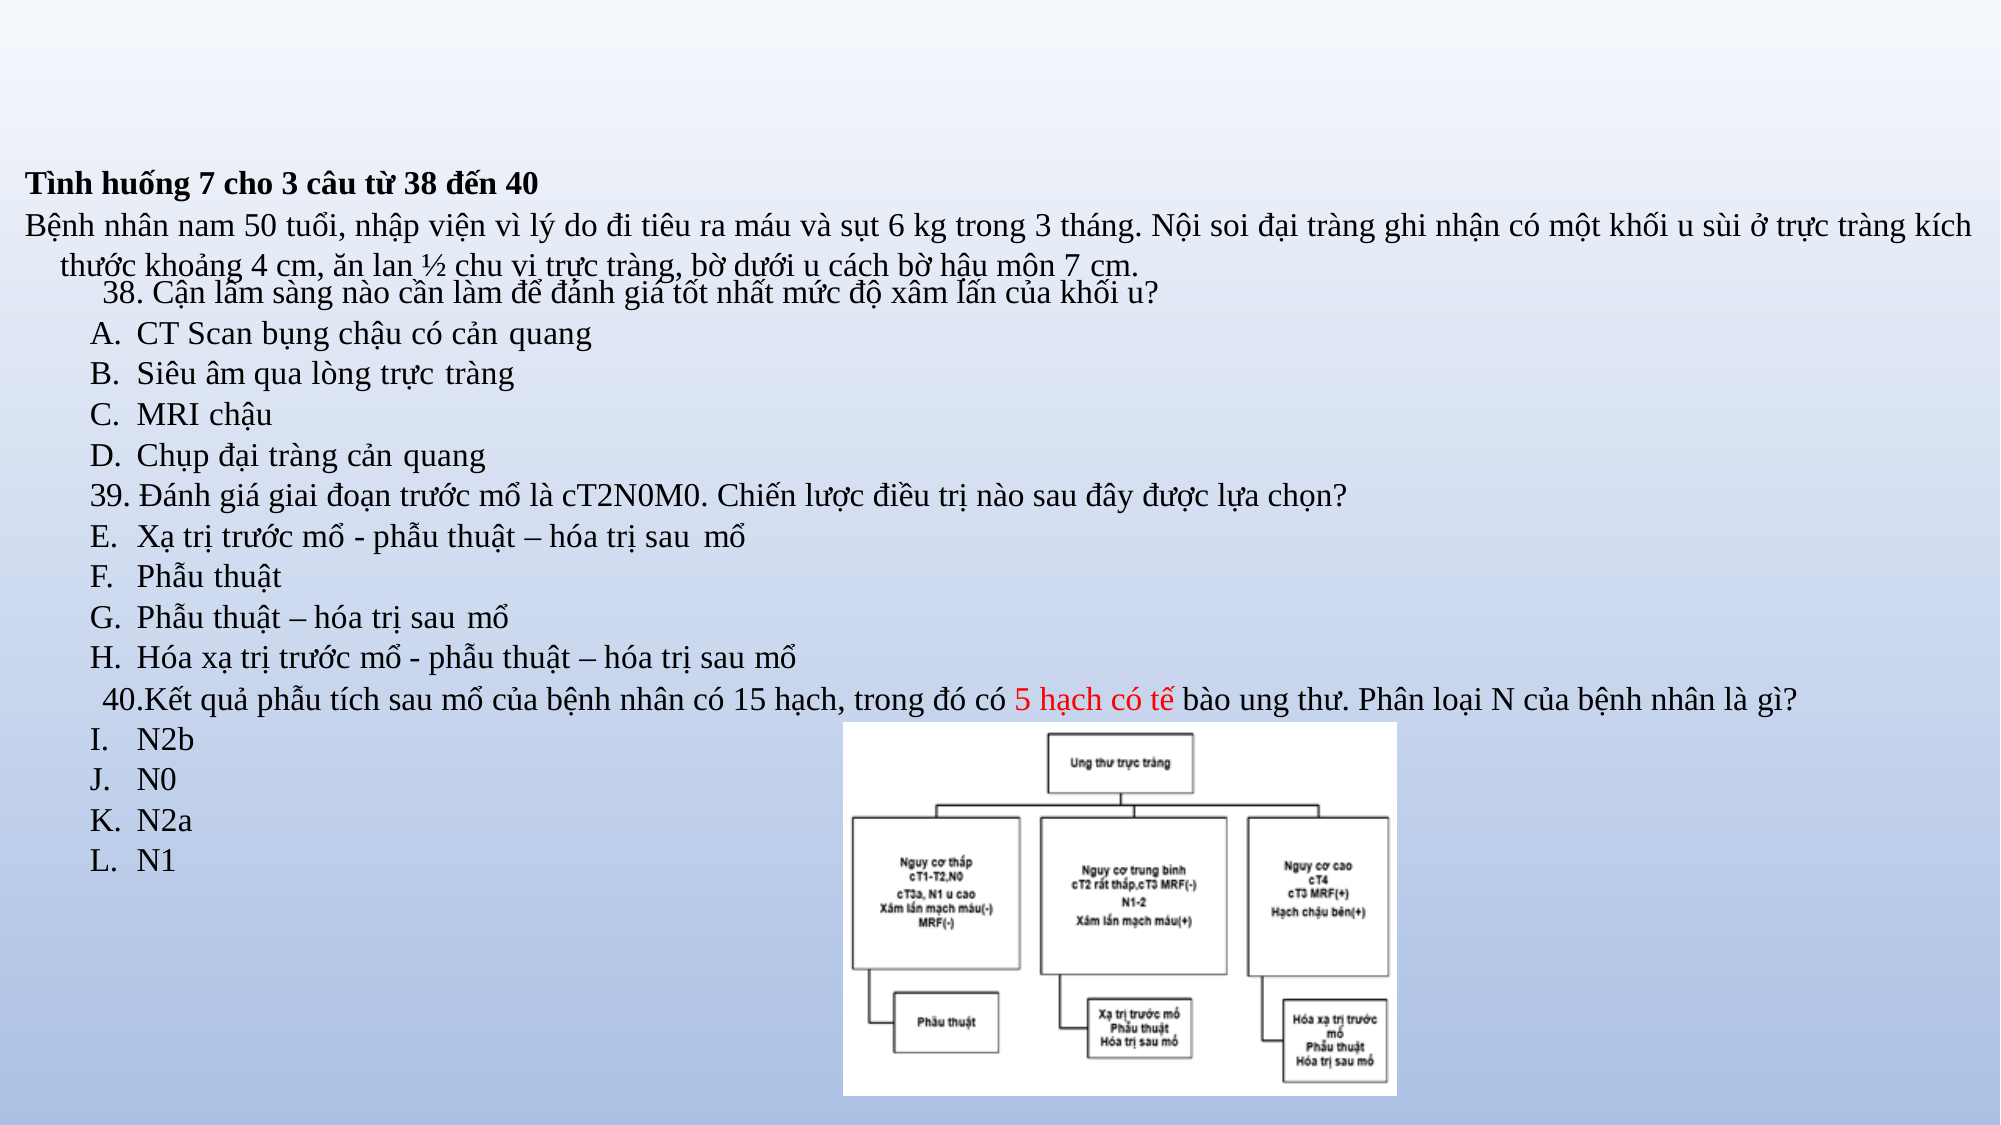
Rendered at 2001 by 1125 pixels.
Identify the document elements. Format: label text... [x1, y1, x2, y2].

picture [843, 722, 1397, 1096]
text_box Tình huống 7 cho 3 câu từ 38 đến 40 Bệnh nhân nam 50 tuổi, nhập viện vì lý do đi tiêu ra máu và sụt 6 kg trong 3 tháng. Nội soi đại tràng ghi nhận có một khối u sùi ở trực tràng kích thước khoảng 4 cm, ăn lan ½ chu vi trực tràng, bờ dưới u cách bờ hậu môn 7 cm. 38. Cận lâm sàng nào cần làm để đánh giá tốt nhất mức độ xâm lấn của khối u? CT Scan bụng chậu có cản quang Siêu âm qua lòng trực tràng MRI chậu Chụp đại tràng cản quang 39. Đánh giá giai đoạn trước mổ là cT2N0M0. Chiến lược điều trị nào sau đây được lựa chọn? Xạ trị trước mổ - phẫu thuật – hóa trị sau mổ Phẫu thuật Phẫu thuật – hóa trị sau mổ Hóa xạ trị trước mổ - phẫu thuật – hóa trị sau mổ 40.Kết quả phẫu tích sau mổ của bệnh nhân có 15 hạch, trong đó có 5 hạch có tế bào ung thư. Phân loại N của bệnh nhân là gì? N2b N0 N2a N1 [0, 154, 2000, 886]
